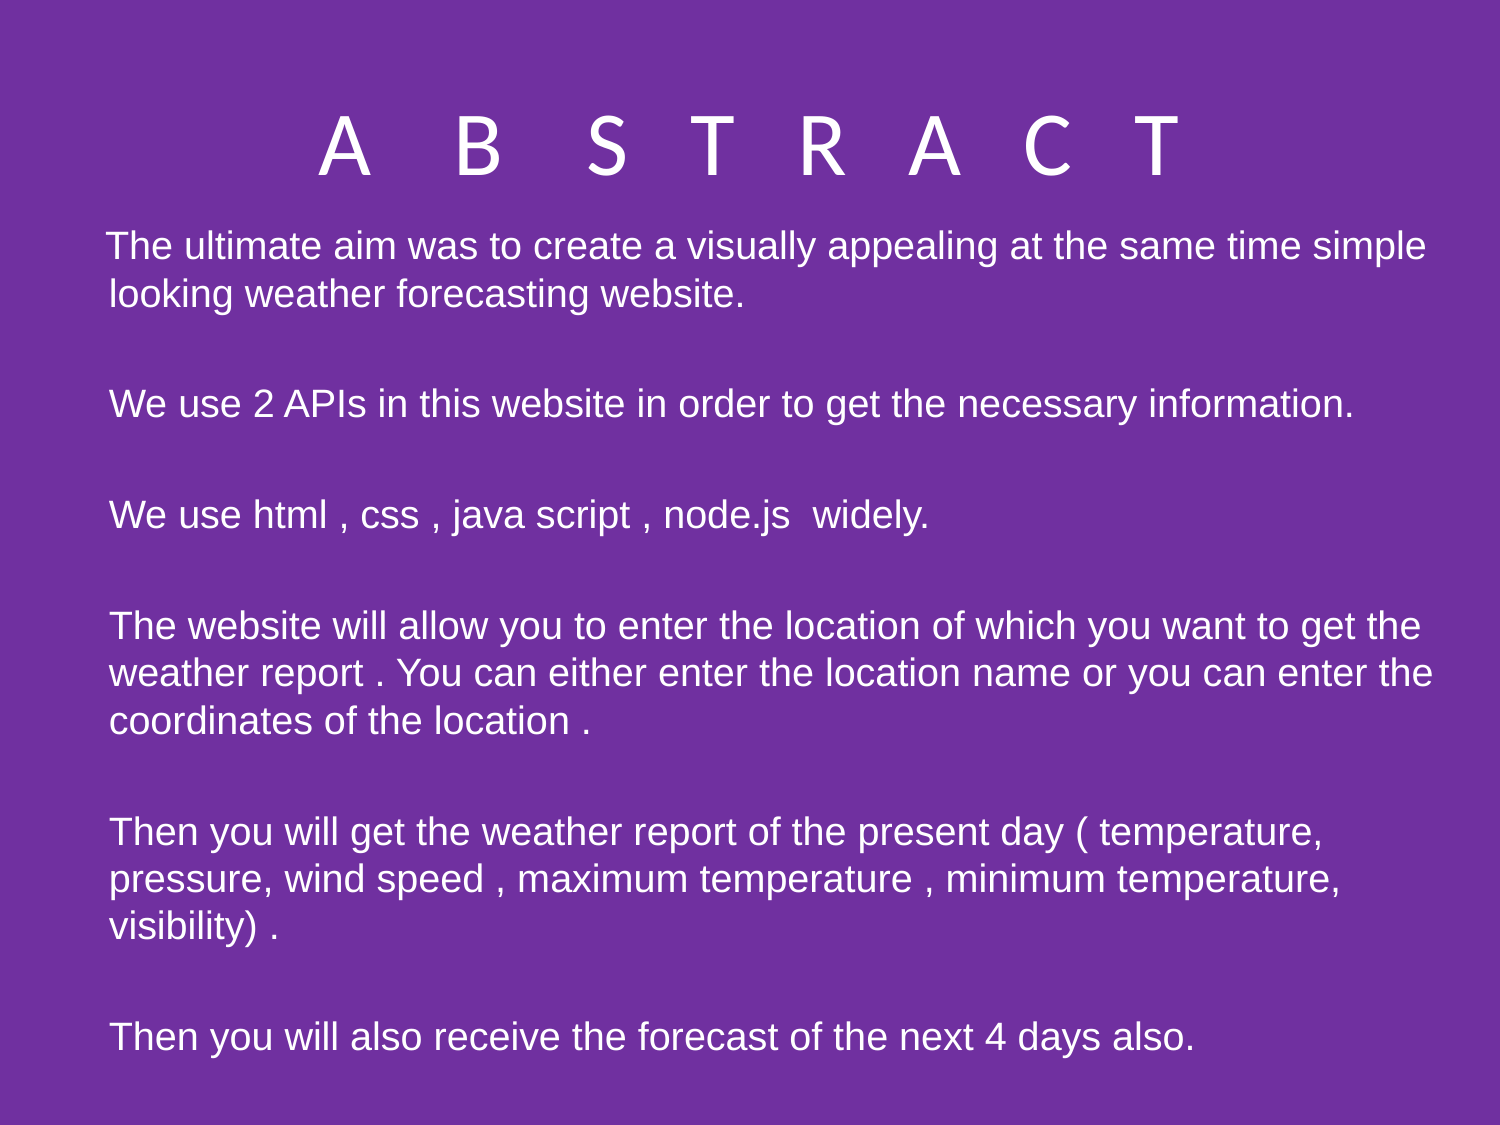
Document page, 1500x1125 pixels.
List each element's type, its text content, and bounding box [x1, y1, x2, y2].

list The ultimate aim was to create a visually appealing at the same time simple looking weather forecasting website. We use 2 APIs in this website in order to get the necessary information. We use html , css , java script , node.js widely. The website will allow you to enter the location of which you want to get the weather report . You can either enter the location name or you can enter the coordinates of the location . Then you will get the weather report of the present day ( temperature, pressure, wind speed , maximum temperature , minimum temperature, visibility) . Then you will also receive the forecast of the next 4 days also. [37, 212, 1475, 1125]
title A B S T R A C T [75, 45, 1425, 212]
